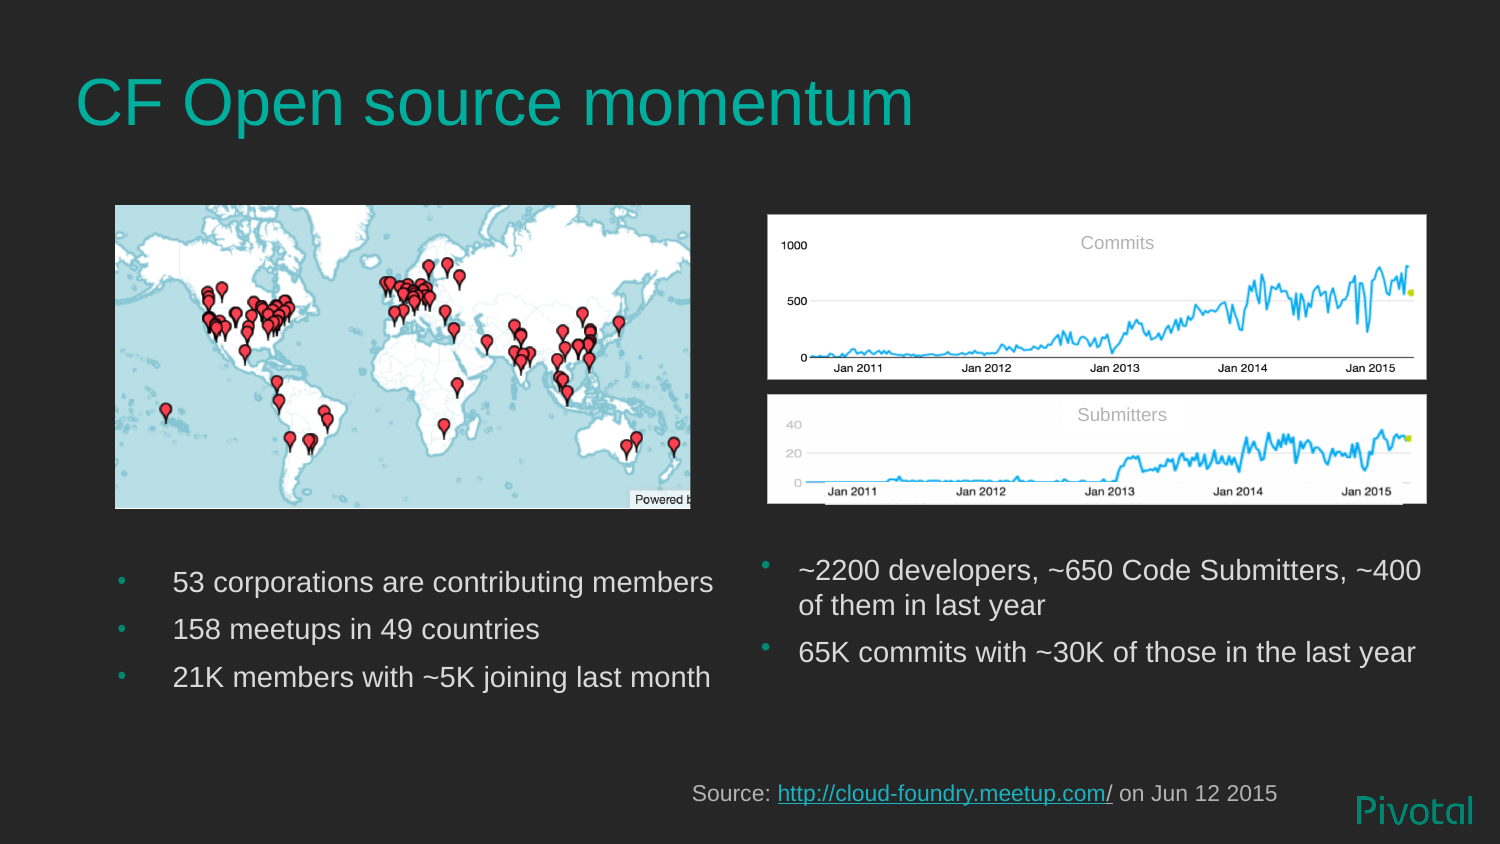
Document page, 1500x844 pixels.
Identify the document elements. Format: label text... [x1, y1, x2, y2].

picture [1357, 796, 1478, 825]
picture [114, 204, 691, 509]
picture [767, 393, 1427, 505]
picture [767, 214, 1427, 380]
text_box Source: http://cloud-foundry.meetup.com/ on Jun 12 2015 [676, 771, 1293, 814]
list 53 corporations are contributing members 158 meetups in 49 countries 21K members with ~5K joining last month [101, 547, 782, 734]
text_box ~2200 developers, ~650 Code Submitters, ~400 of them in last year 65K commits with ~30K of those in the last year [760, 551, 1428, 734]
title CF Open source momentum [60, 53, 1440, 129]
